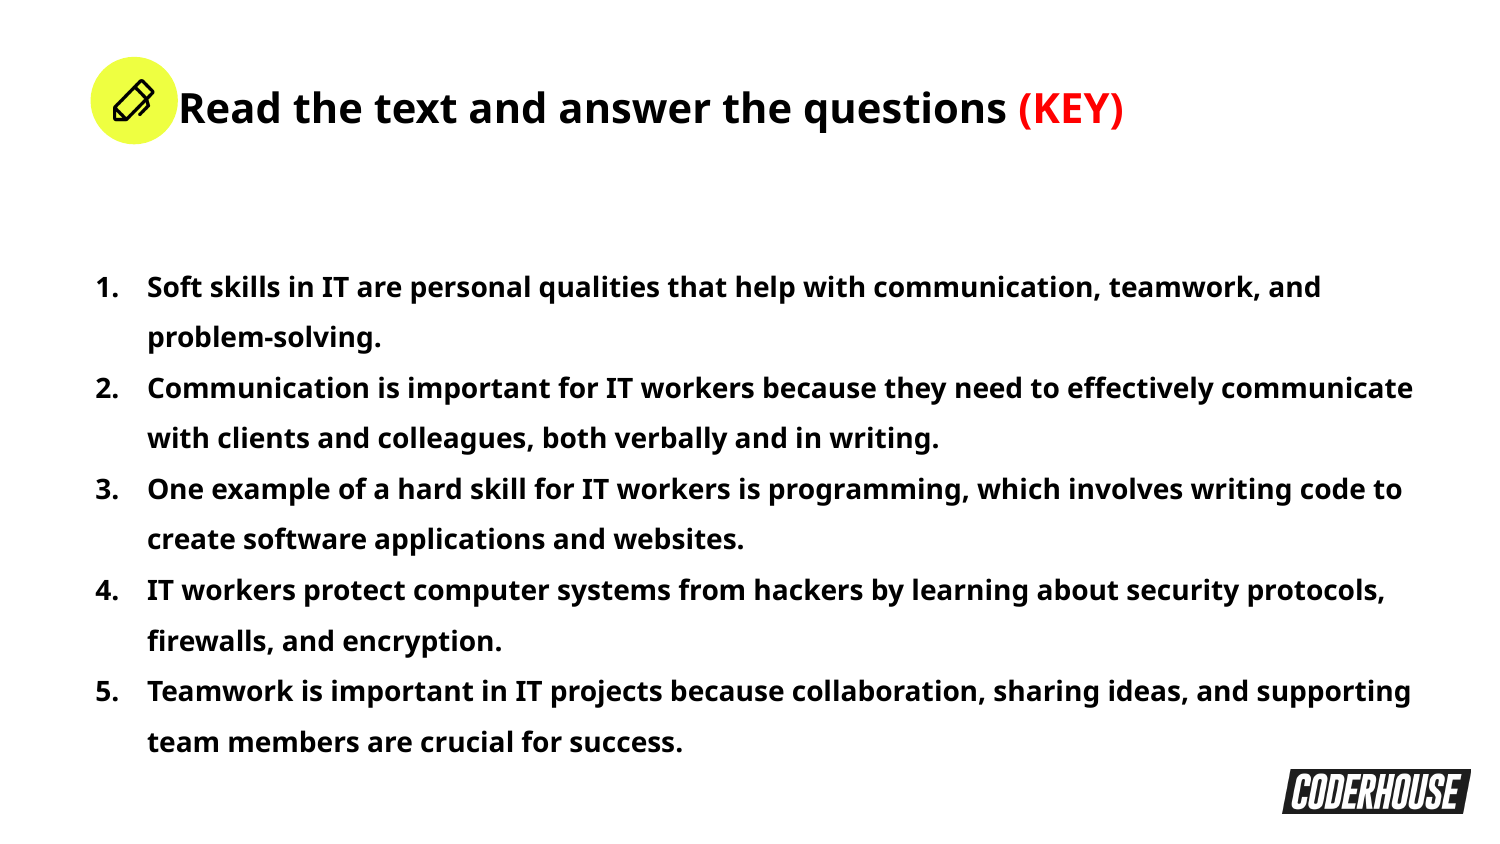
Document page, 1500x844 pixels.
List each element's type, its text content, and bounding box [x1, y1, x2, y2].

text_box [90, 56, 179, 145]
text_box Soft skills in IT are personal qualities that help with communication, teamwork, and problem-solving. Communication is important for IT workers because they need to effectively communicate with clients and colleagues, both verbally and in writing. One example of a hard skill for IT workers is programming, which involves writing code to create software applications and websites. IT workers protect computer systems from hackers by learning about security protocols, firewalls, and encryption. Teamwork is important in IT projects because collaboration, sharing ideas, and supporting team members are crucial for success. [57, 237, 1452, 844]
text_box Read the text and answer the questions (KEY) [183, 72, 1393, 148]
picture [1452, 769, 1471, 814]
